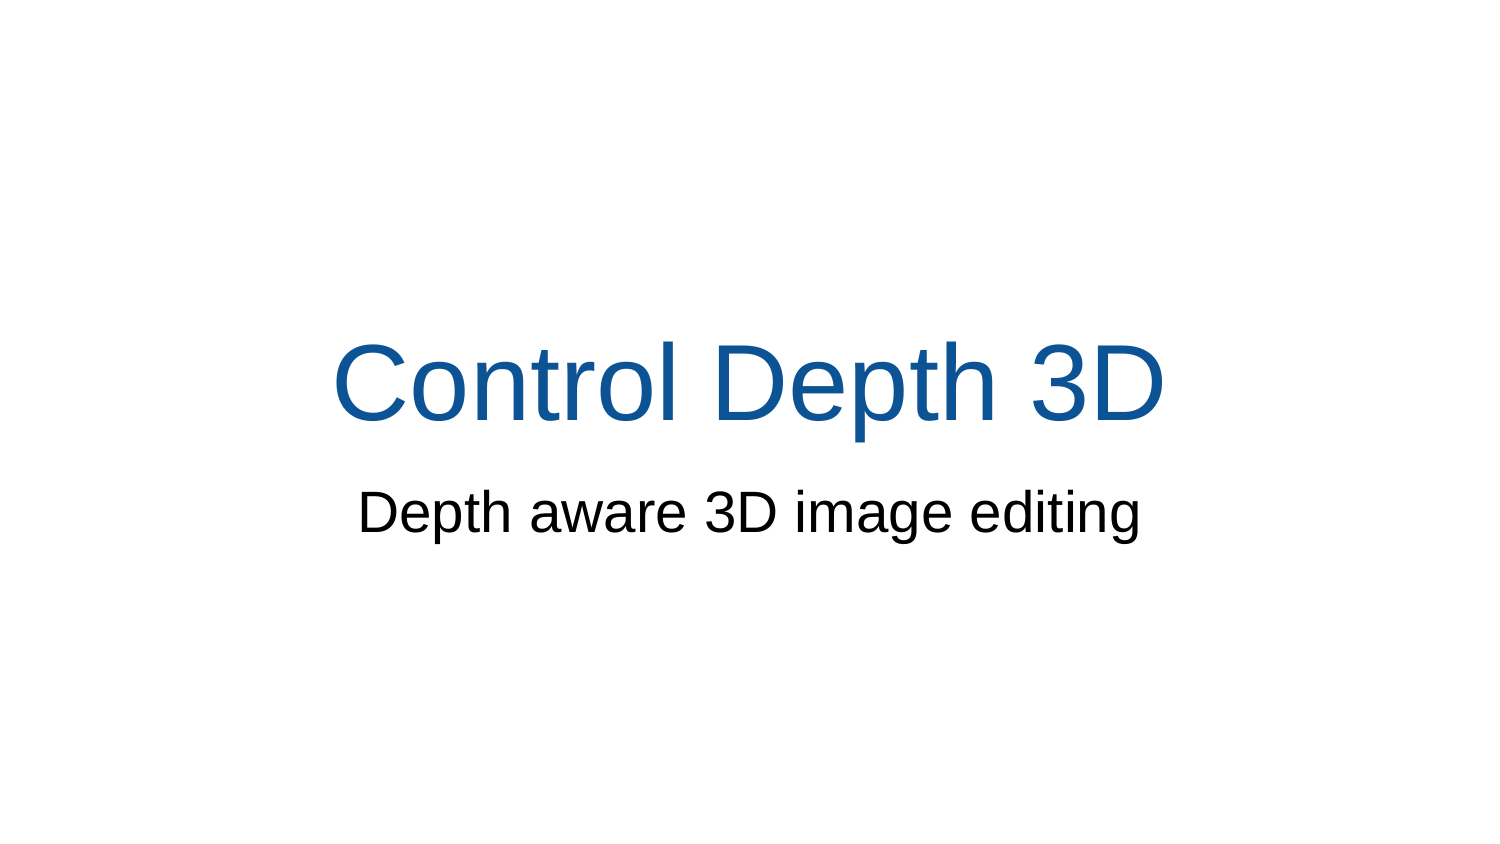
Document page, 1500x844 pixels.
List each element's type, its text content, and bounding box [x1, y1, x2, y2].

title Control Depth 3D [51, 122, 1449, 459]
subtitle Depth aware 3D image editing [51, 464, 1449, 595]
